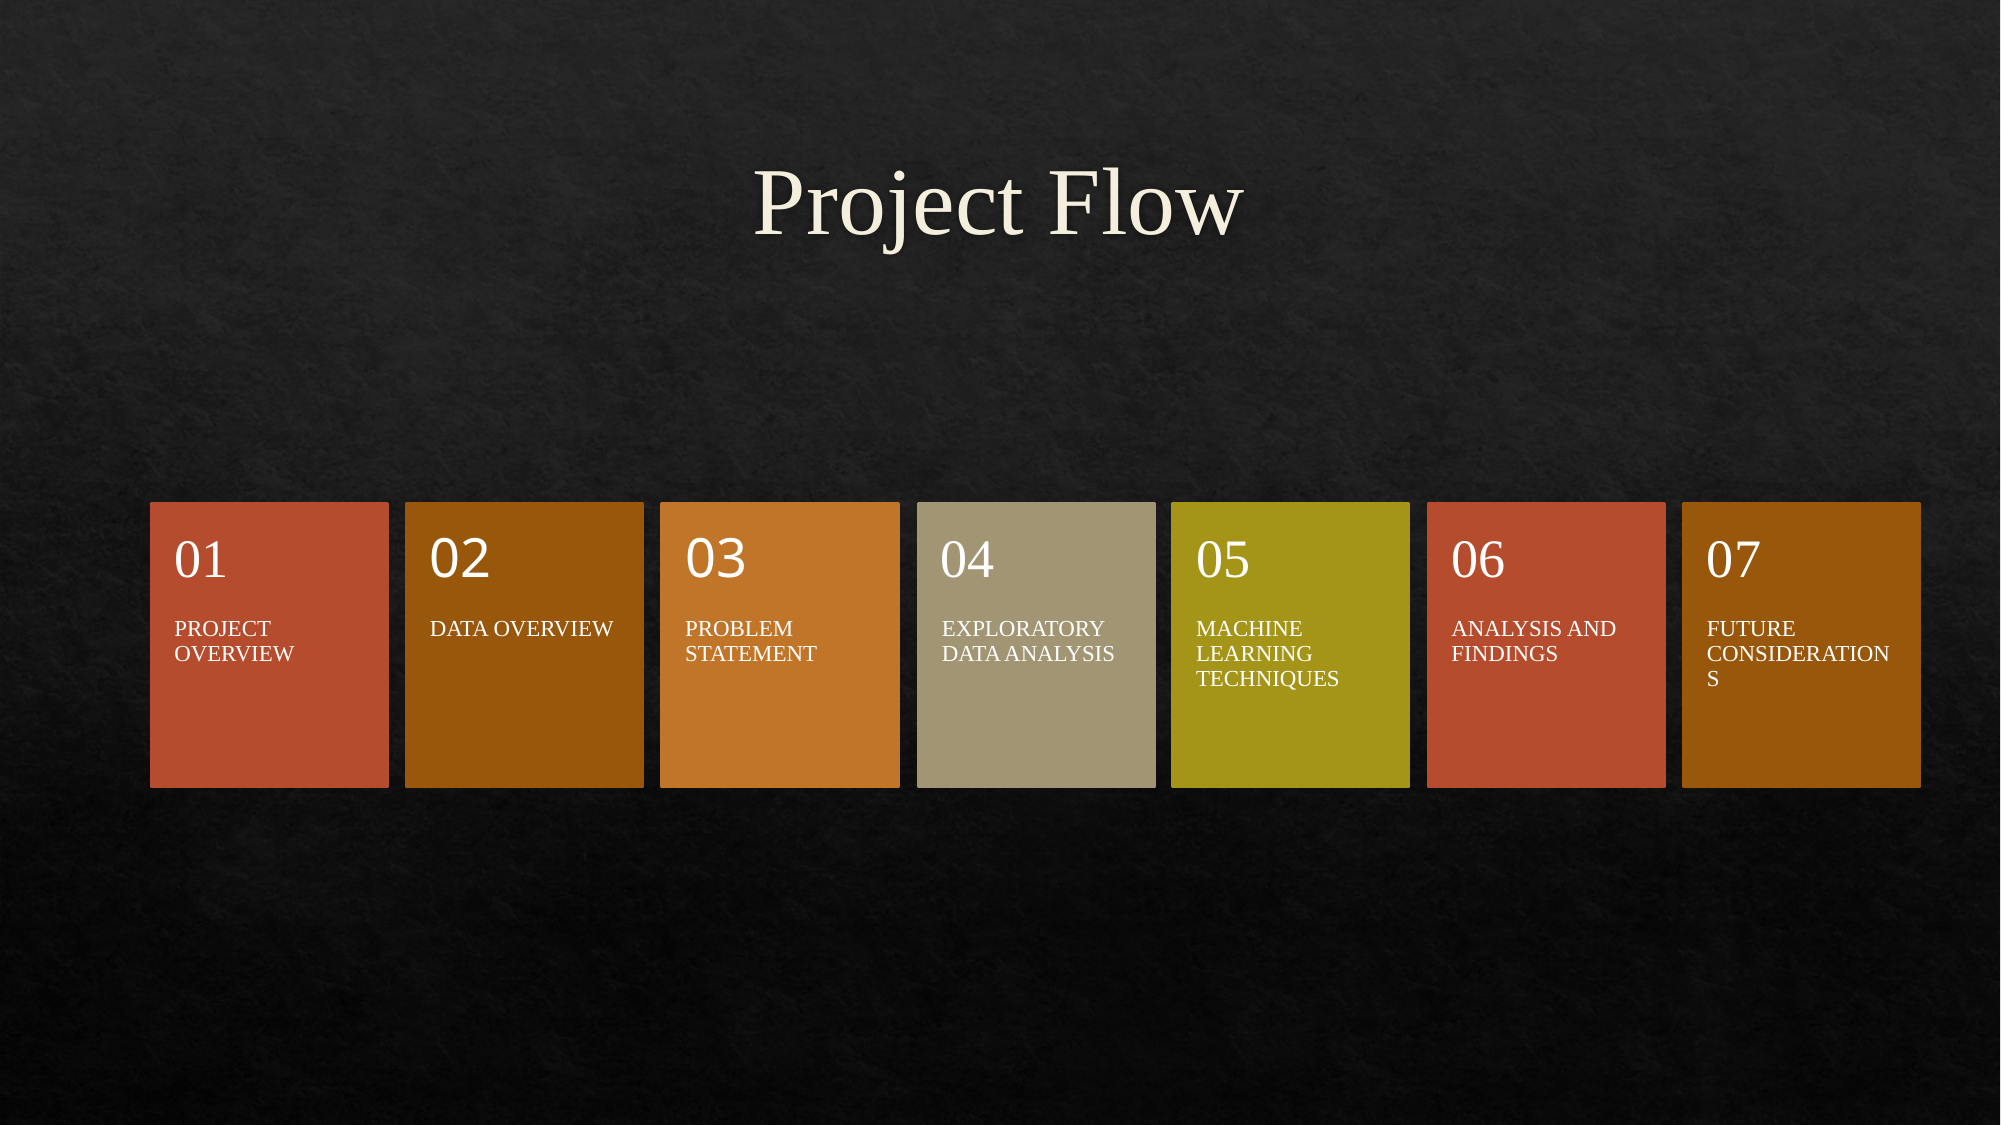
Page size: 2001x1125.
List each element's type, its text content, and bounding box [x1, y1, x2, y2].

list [149, 340, 1922, 951]
title Project Flow [149, 99, 1849, 307]
